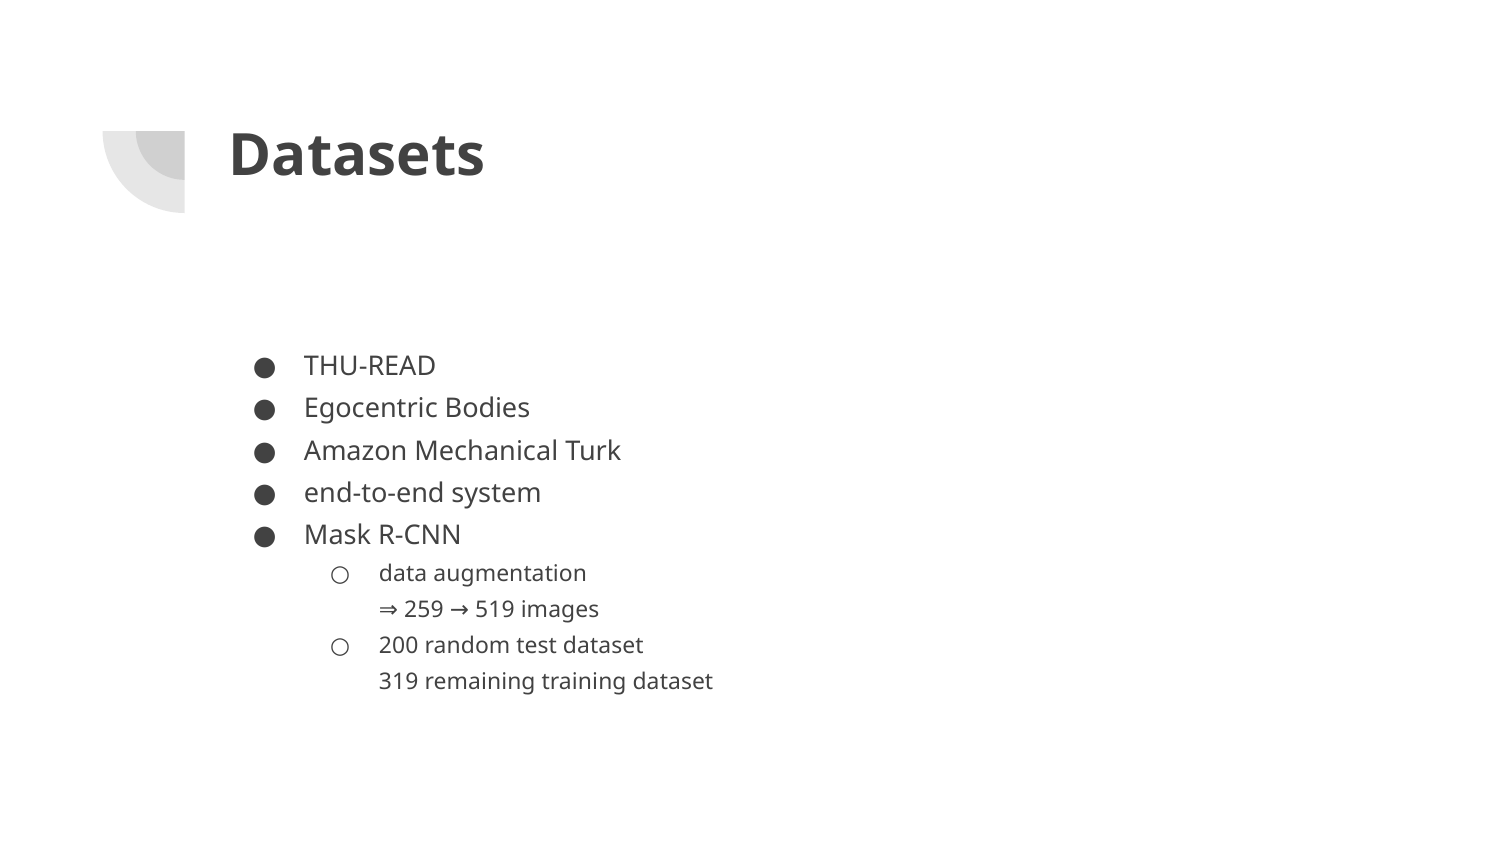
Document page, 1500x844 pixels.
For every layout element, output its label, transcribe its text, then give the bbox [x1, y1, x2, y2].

title Datasets [213, 98, 1368, 263]
list THU-READ Egocentric Bodies Amazon Mechanical Turk end-to-end system Mask R-CNN data augmentation ⇒ 259 → 519 images 200 random test dataset 319 remaining training dataset [213, 326, 1368, 744]
